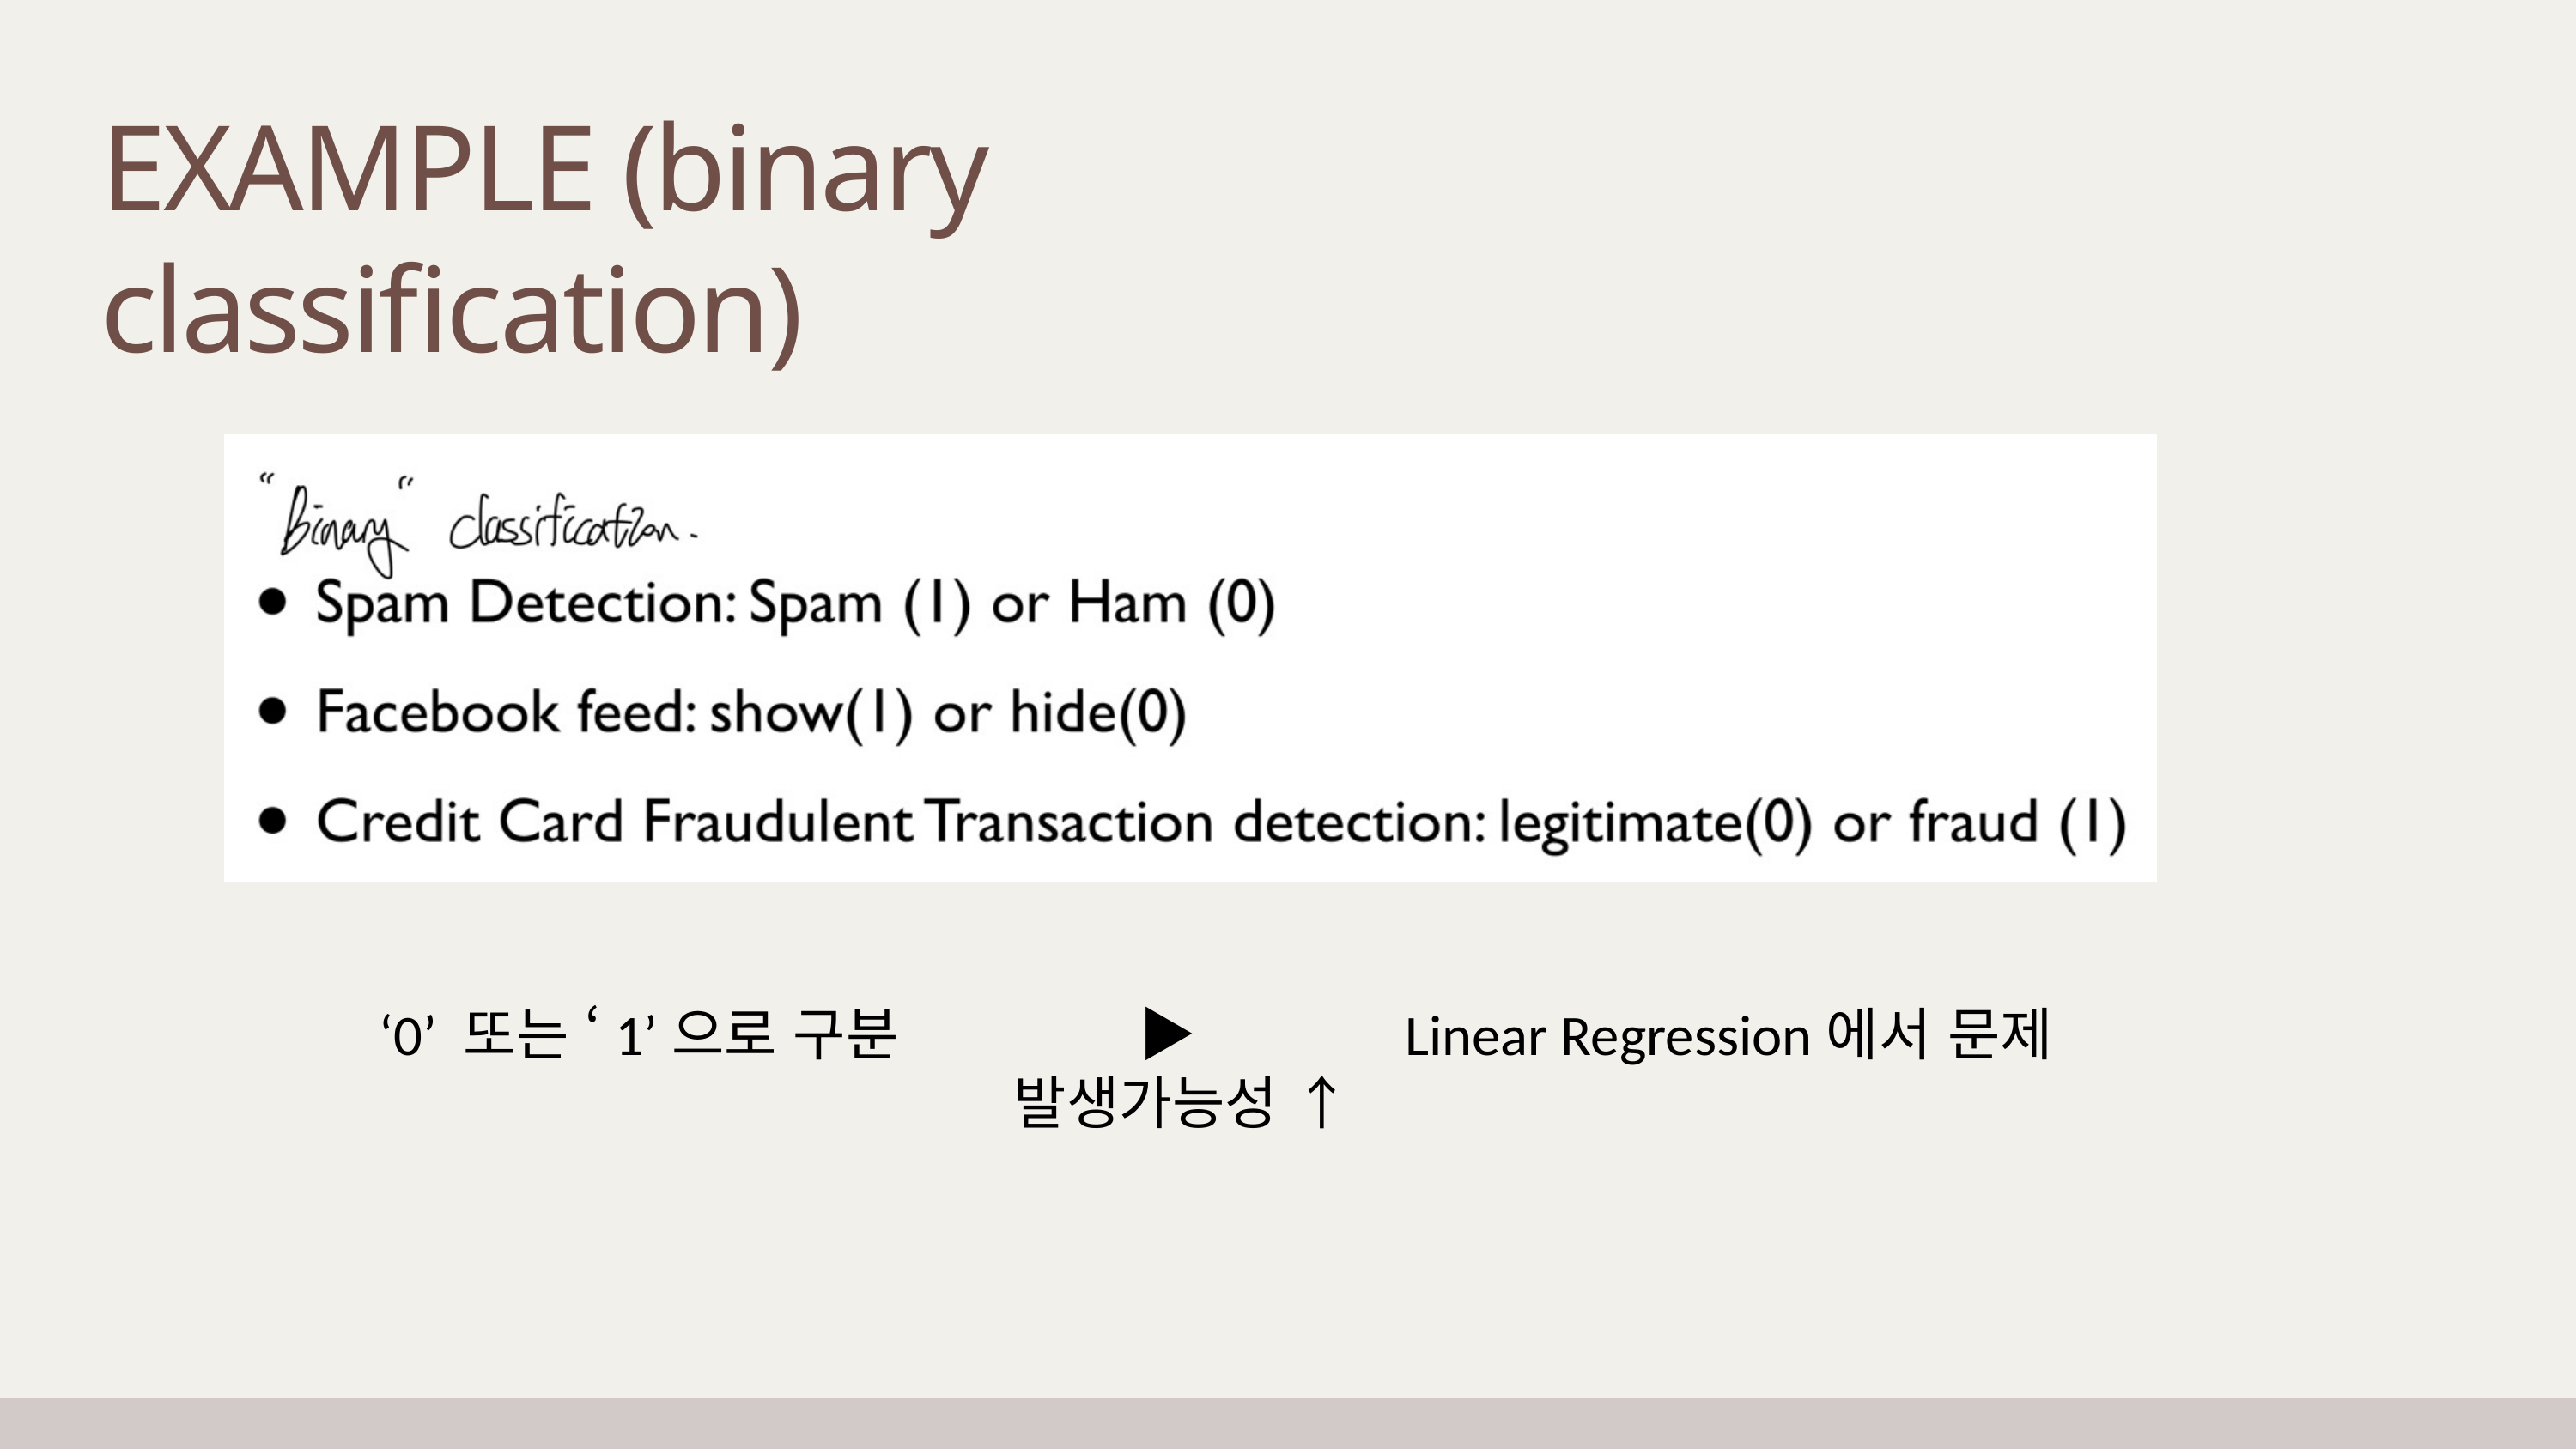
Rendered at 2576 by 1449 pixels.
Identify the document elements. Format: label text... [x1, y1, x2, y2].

picture [224, 434, 2157, 882]
text_box EXAMPLE (binary classification) [100, 92, 1589, 376]
text_box ‘0’ 또는 ‘1’으로 구분 ▶ Linear Regression에서 문제 발생가능성 ↑ [191, 991, 2190, 1143]
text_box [0, 1397, 2576, 1449]
